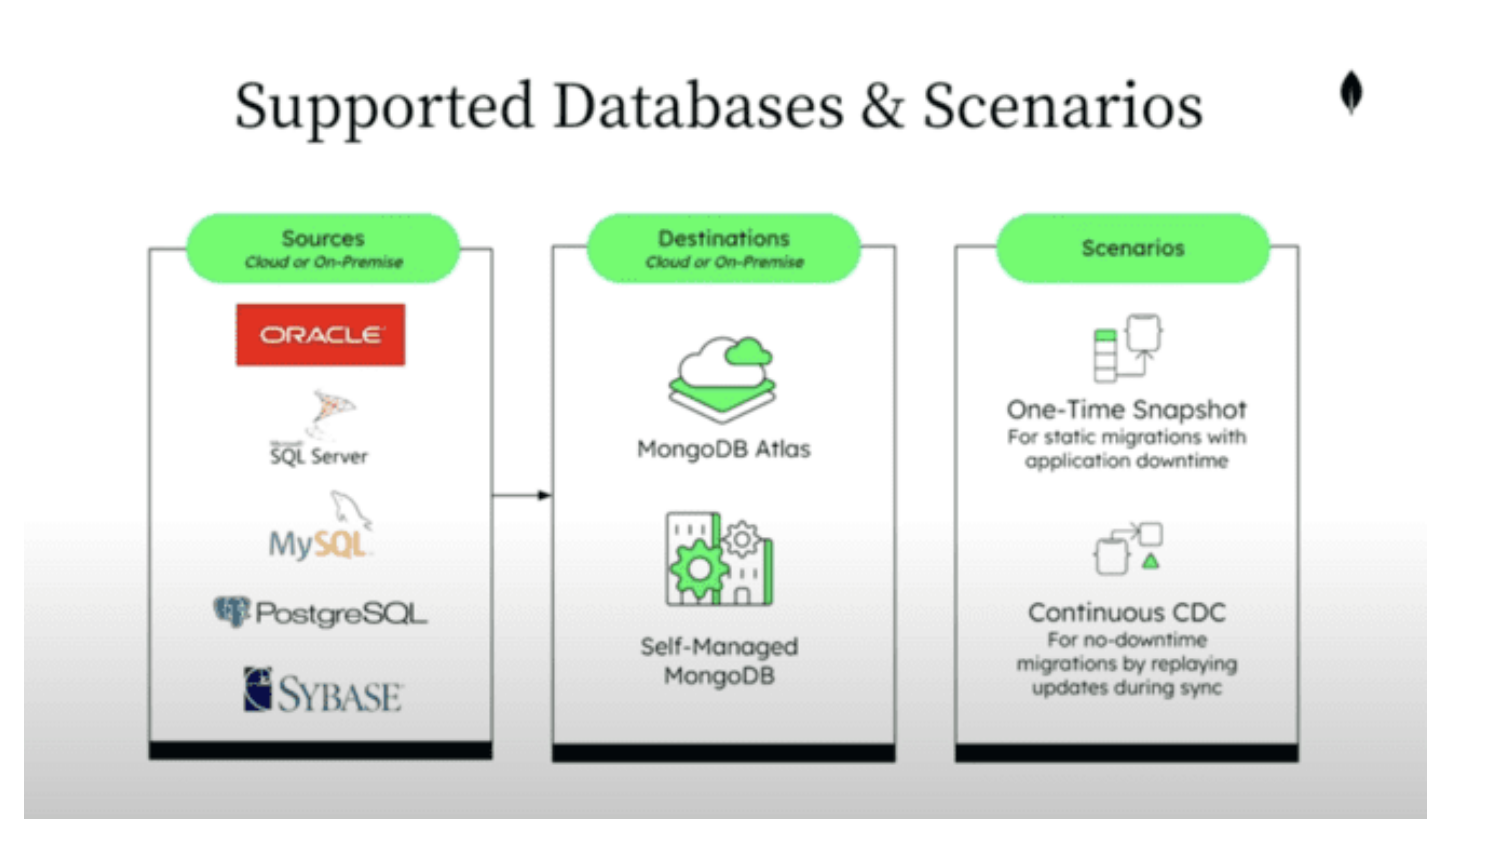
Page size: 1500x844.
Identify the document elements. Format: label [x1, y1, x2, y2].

picture [24, 24, 1427, 819]
